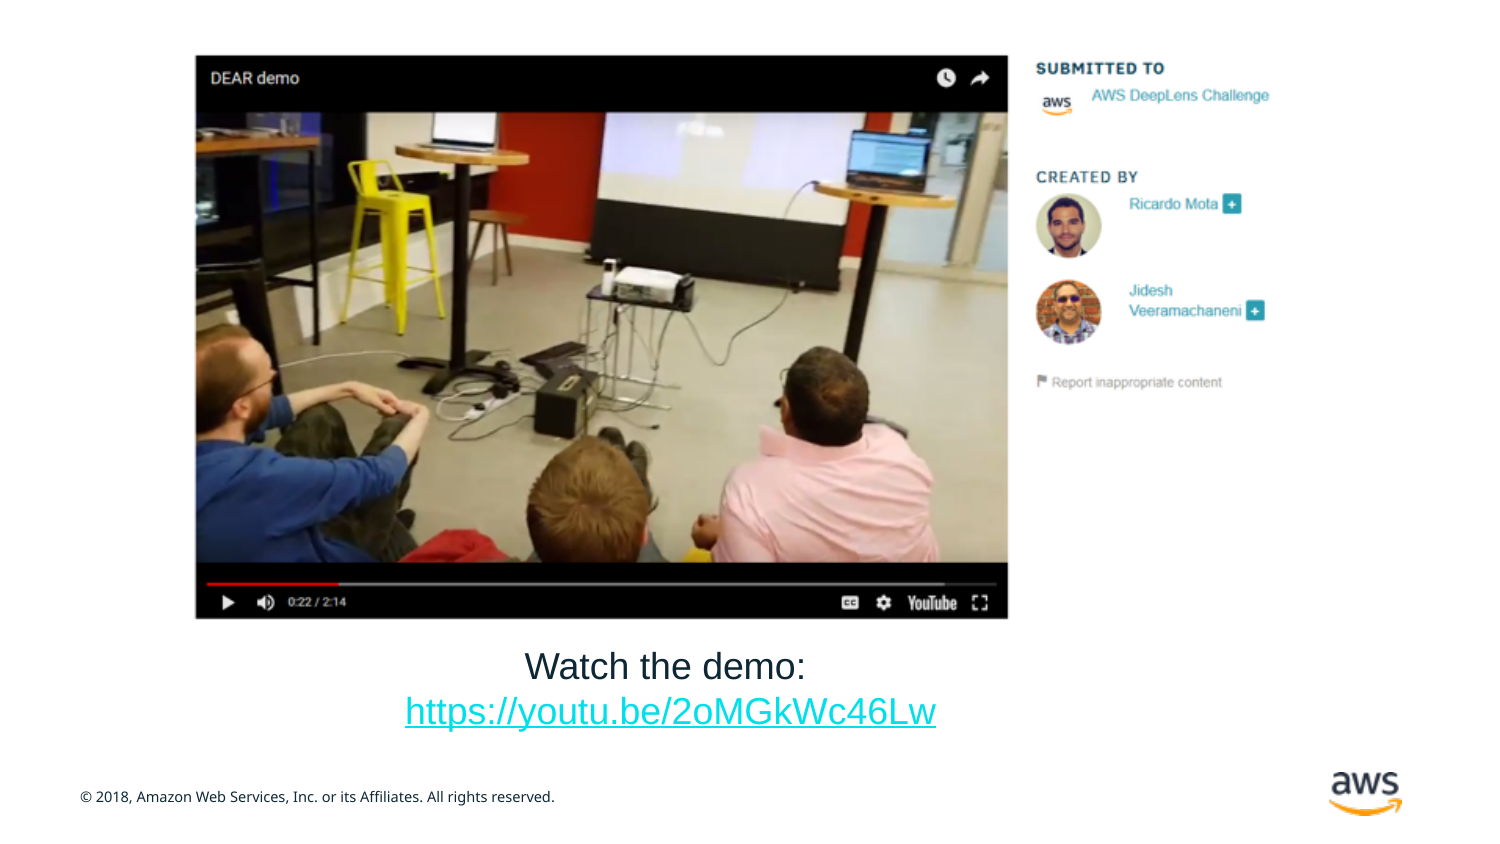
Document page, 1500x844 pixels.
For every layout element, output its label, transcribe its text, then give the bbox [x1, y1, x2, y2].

picture [161, 37, 1312, 635]
picture [1329, 772, 1402, 816]
text_box Watch the demo: https://youtu.be/2oMGkWc46Lw [390, 643, 951, 784]
